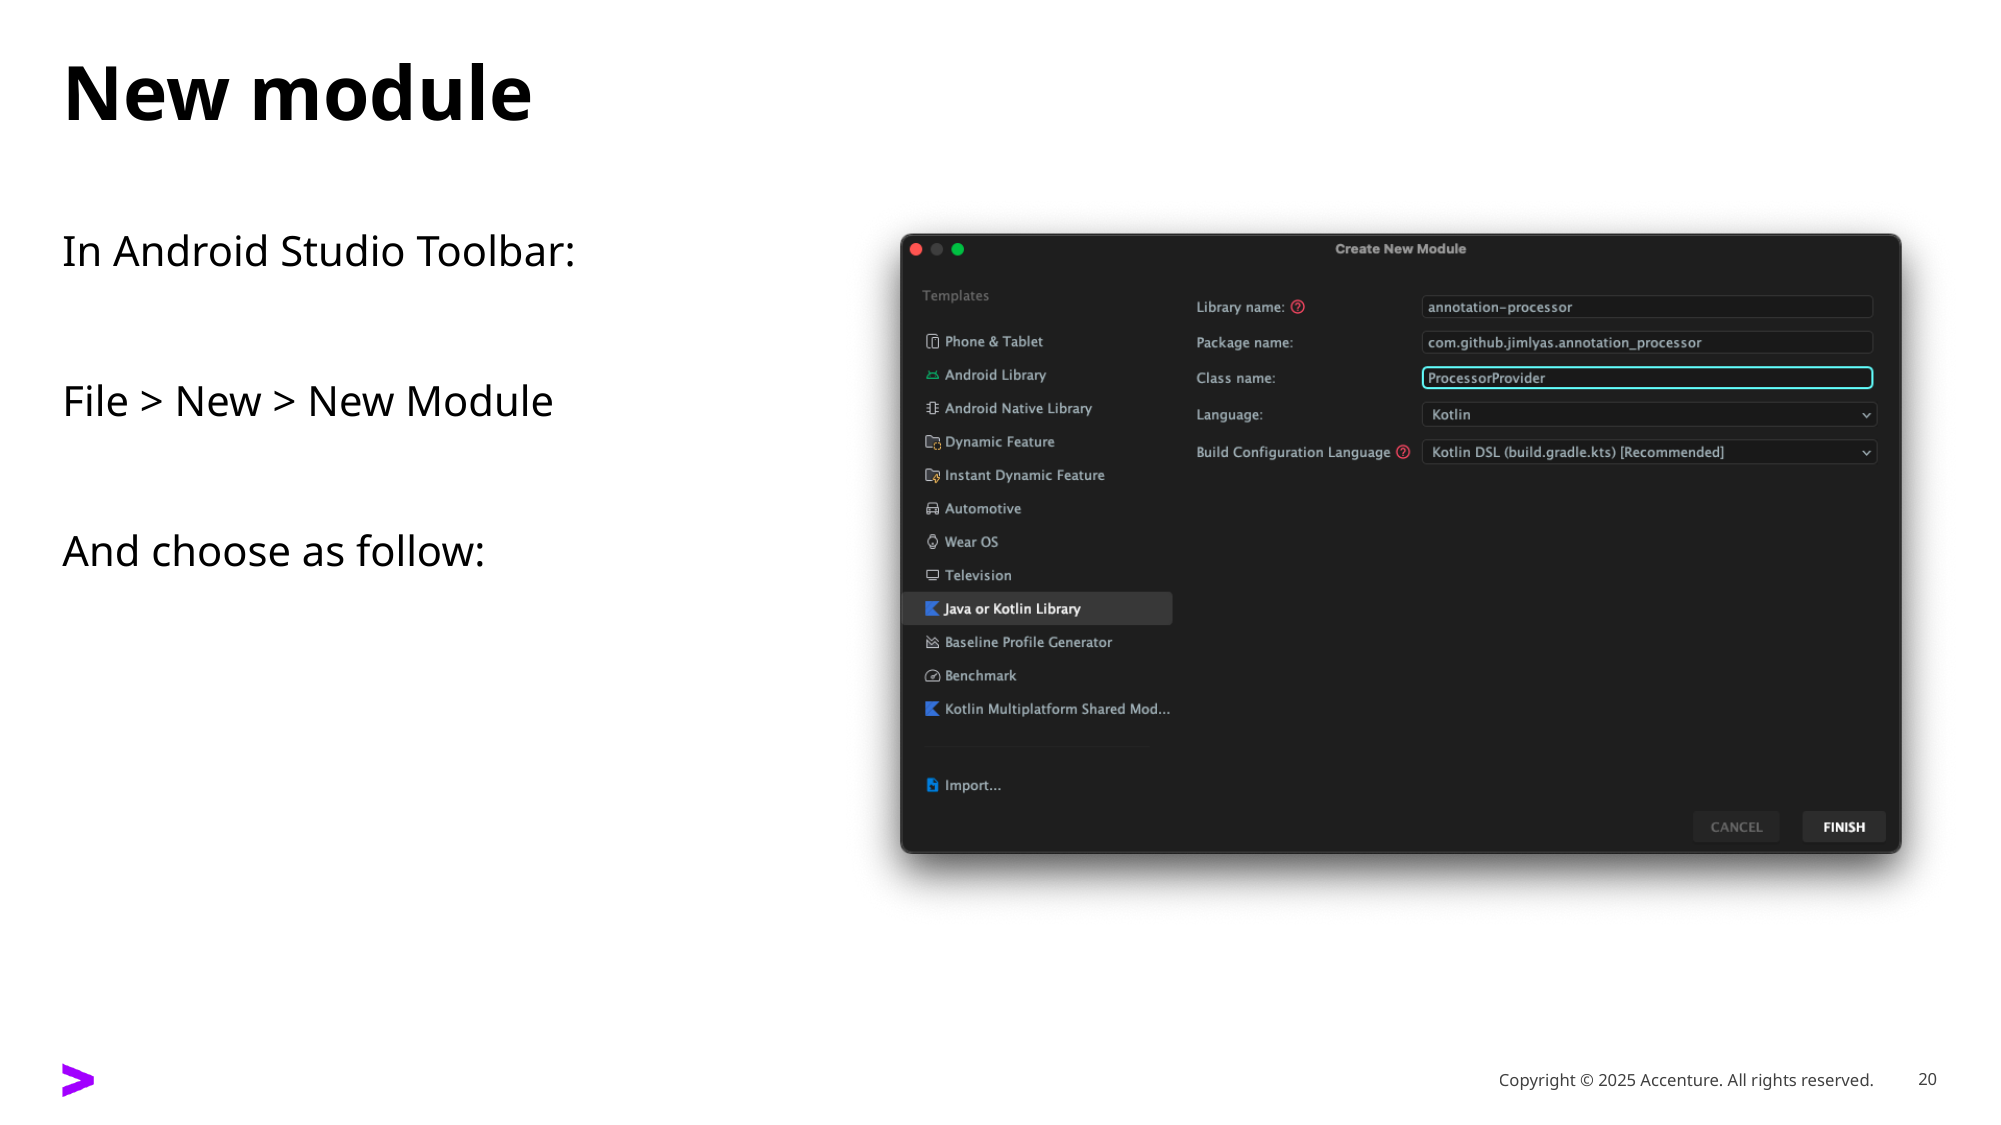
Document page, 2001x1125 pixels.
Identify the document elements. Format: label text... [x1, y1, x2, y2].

picture [62, 1063, 94, 1097]
picture [843, 195, 1959, 930]
title New module [62, 62, 1938, 224]
list In Android Studio Toolbar: File > New > New Module And choose as follow: [62, 224, 844, 1036]
